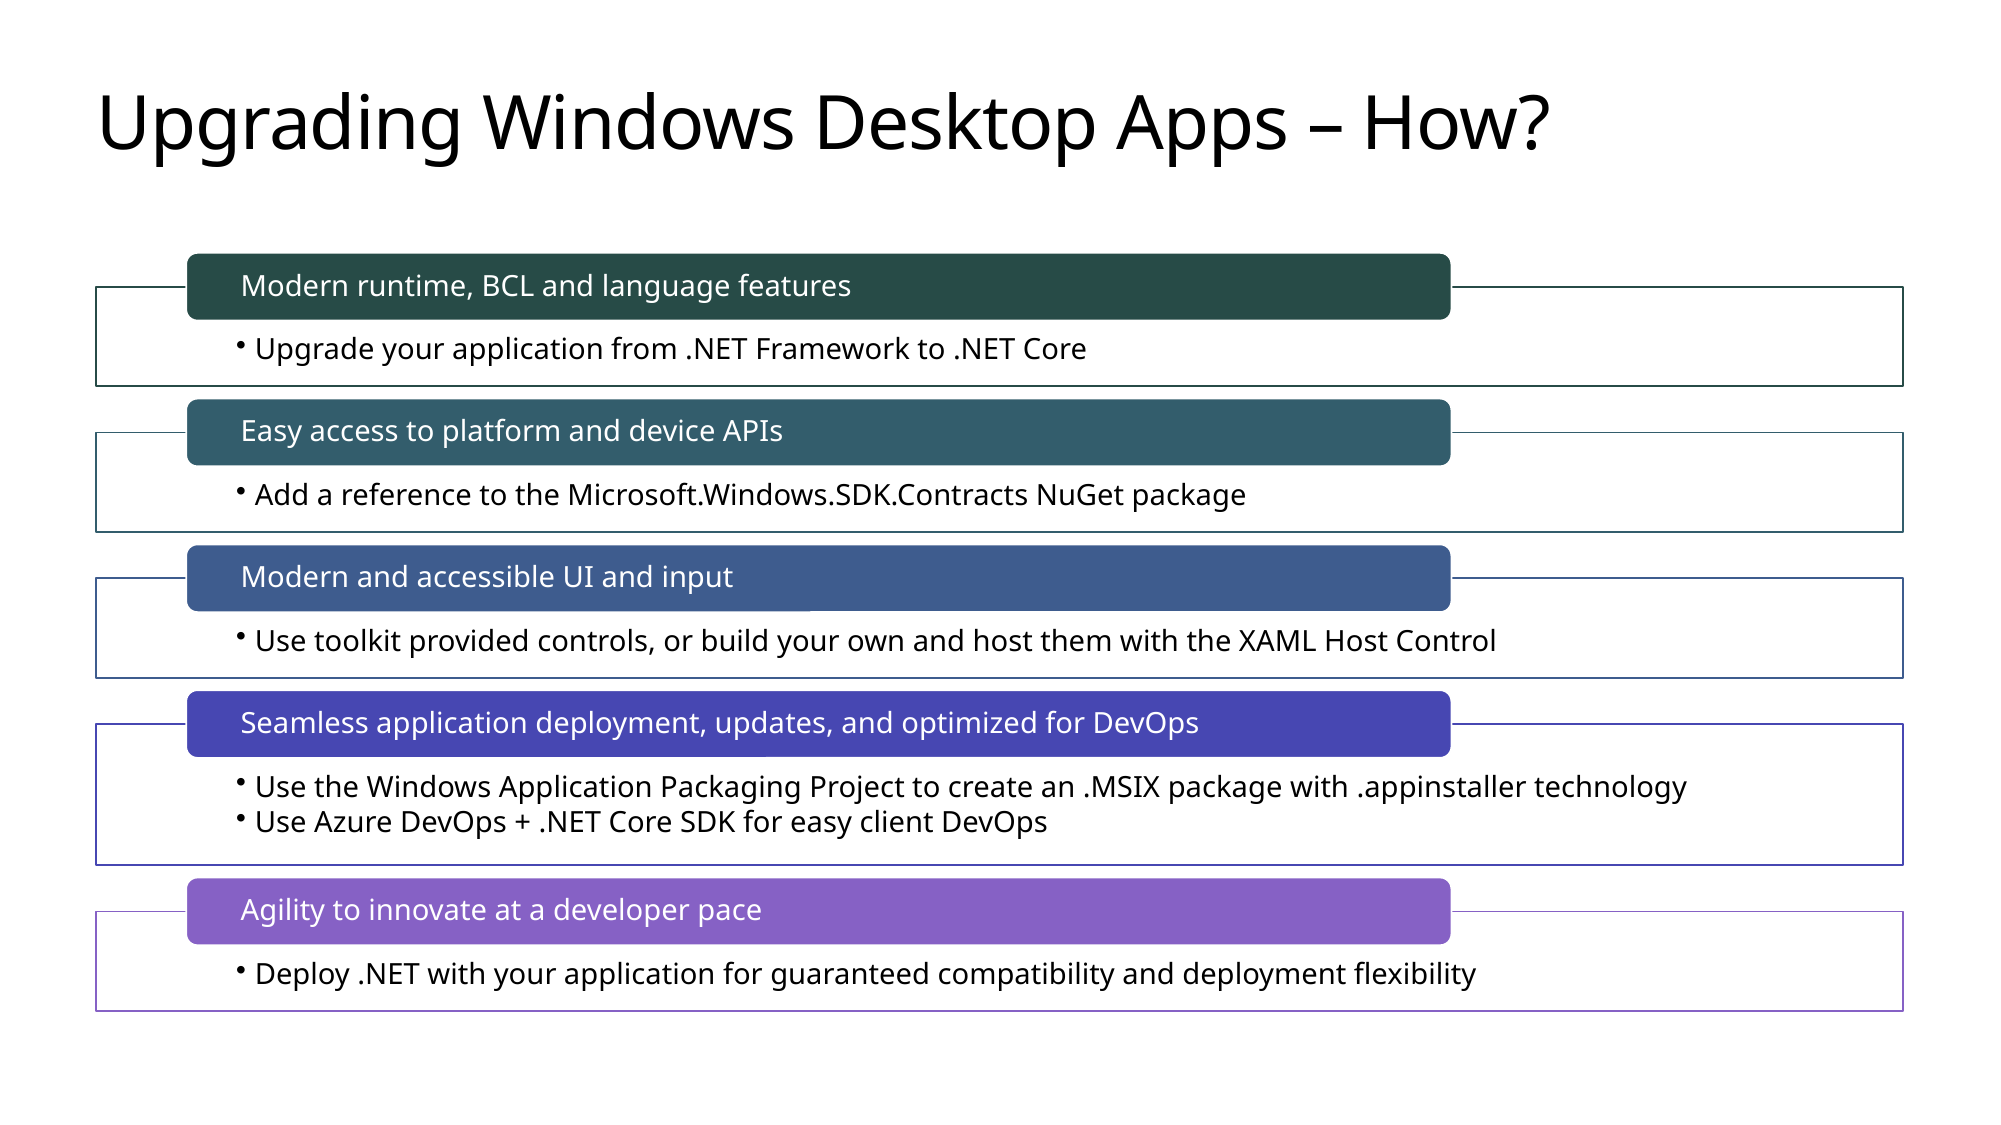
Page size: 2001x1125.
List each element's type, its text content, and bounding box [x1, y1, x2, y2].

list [95, 235, 1904, 1029]
title Upgrading Windows Desktop Apps – How? [96, 75, 1904, 166]
